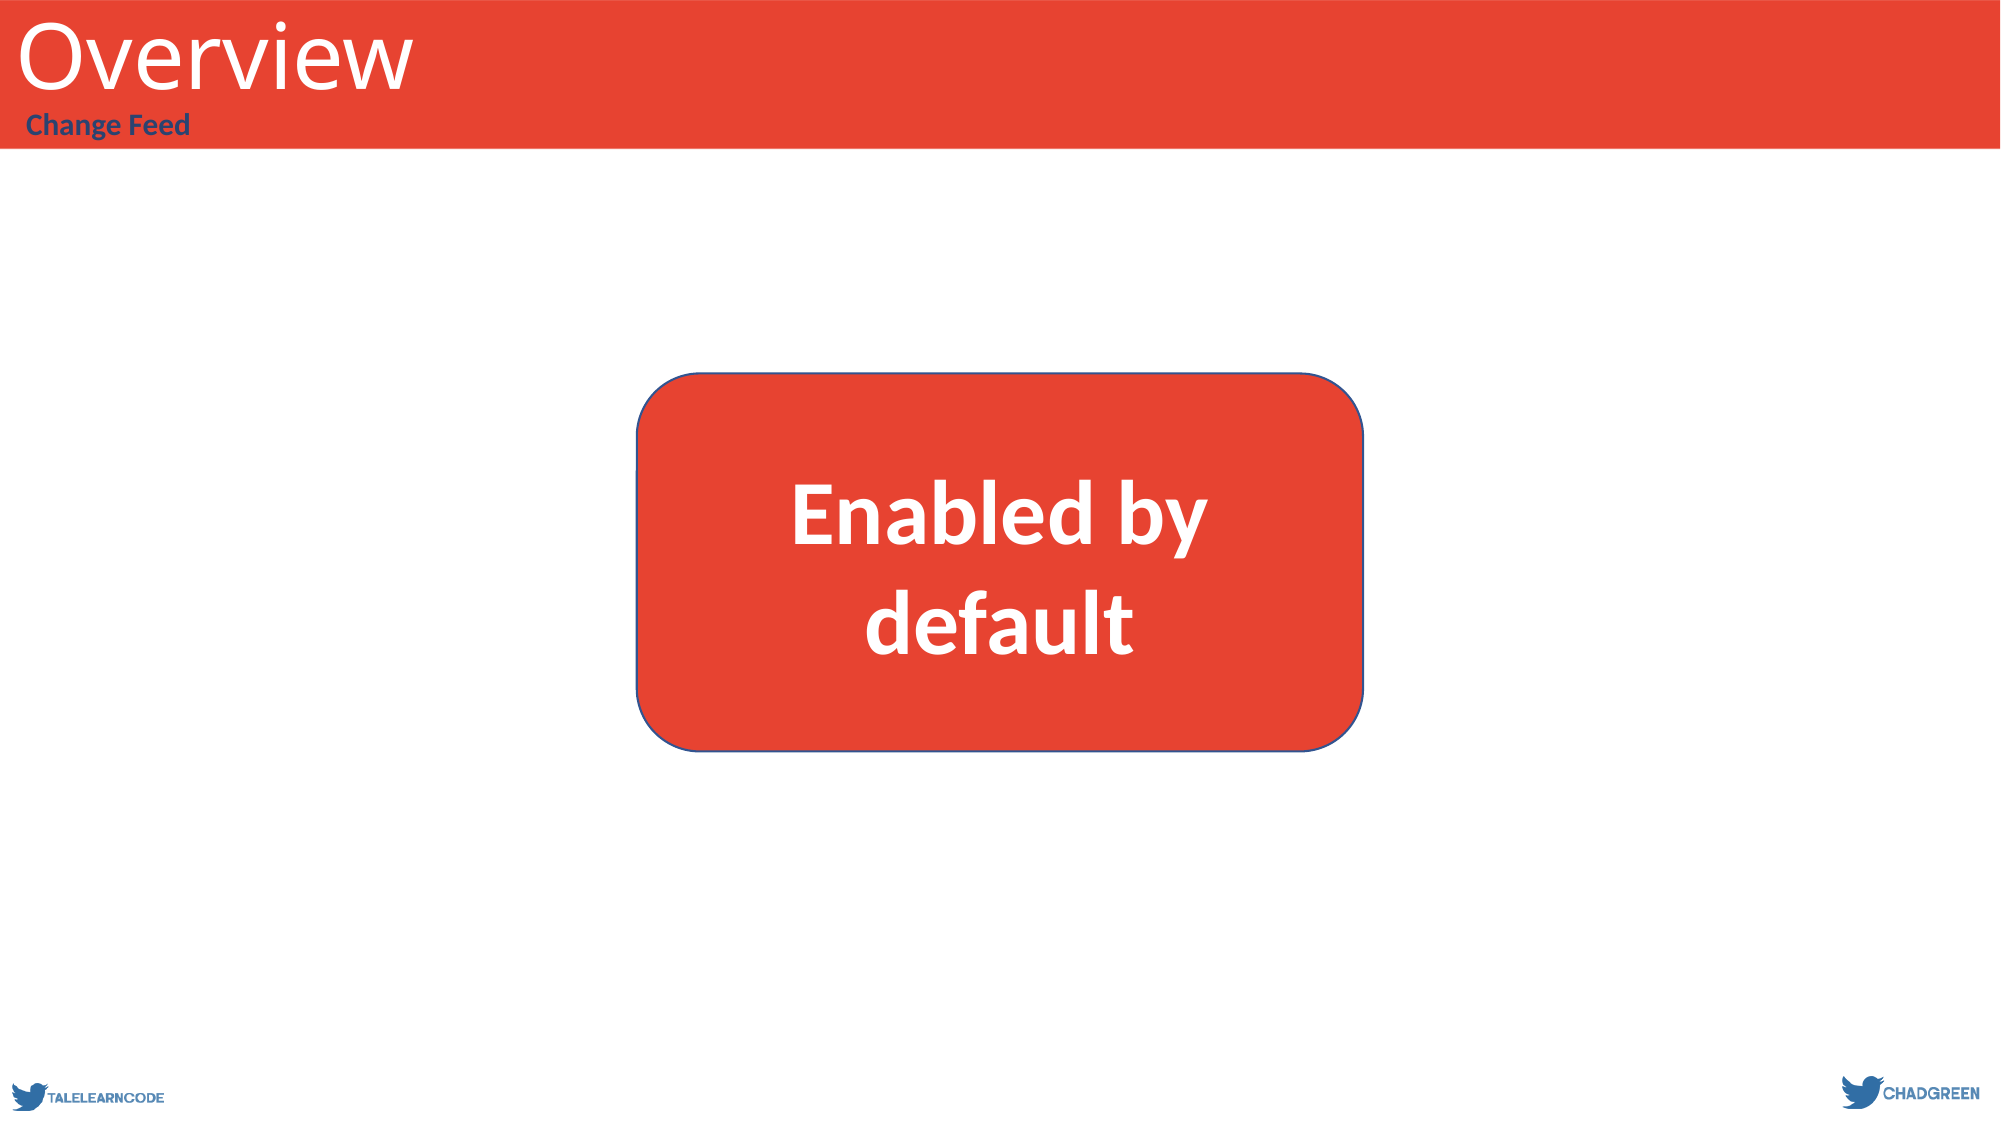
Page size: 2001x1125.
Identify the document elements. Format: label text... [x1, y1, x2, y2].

picture [0, 0, 2001, 1125]
text_box Enabled by default [635, 372, 1365, 753]
list Change Feed [11, 101, 2000, 150]
title Overview [0, 3, 2000, 150]
